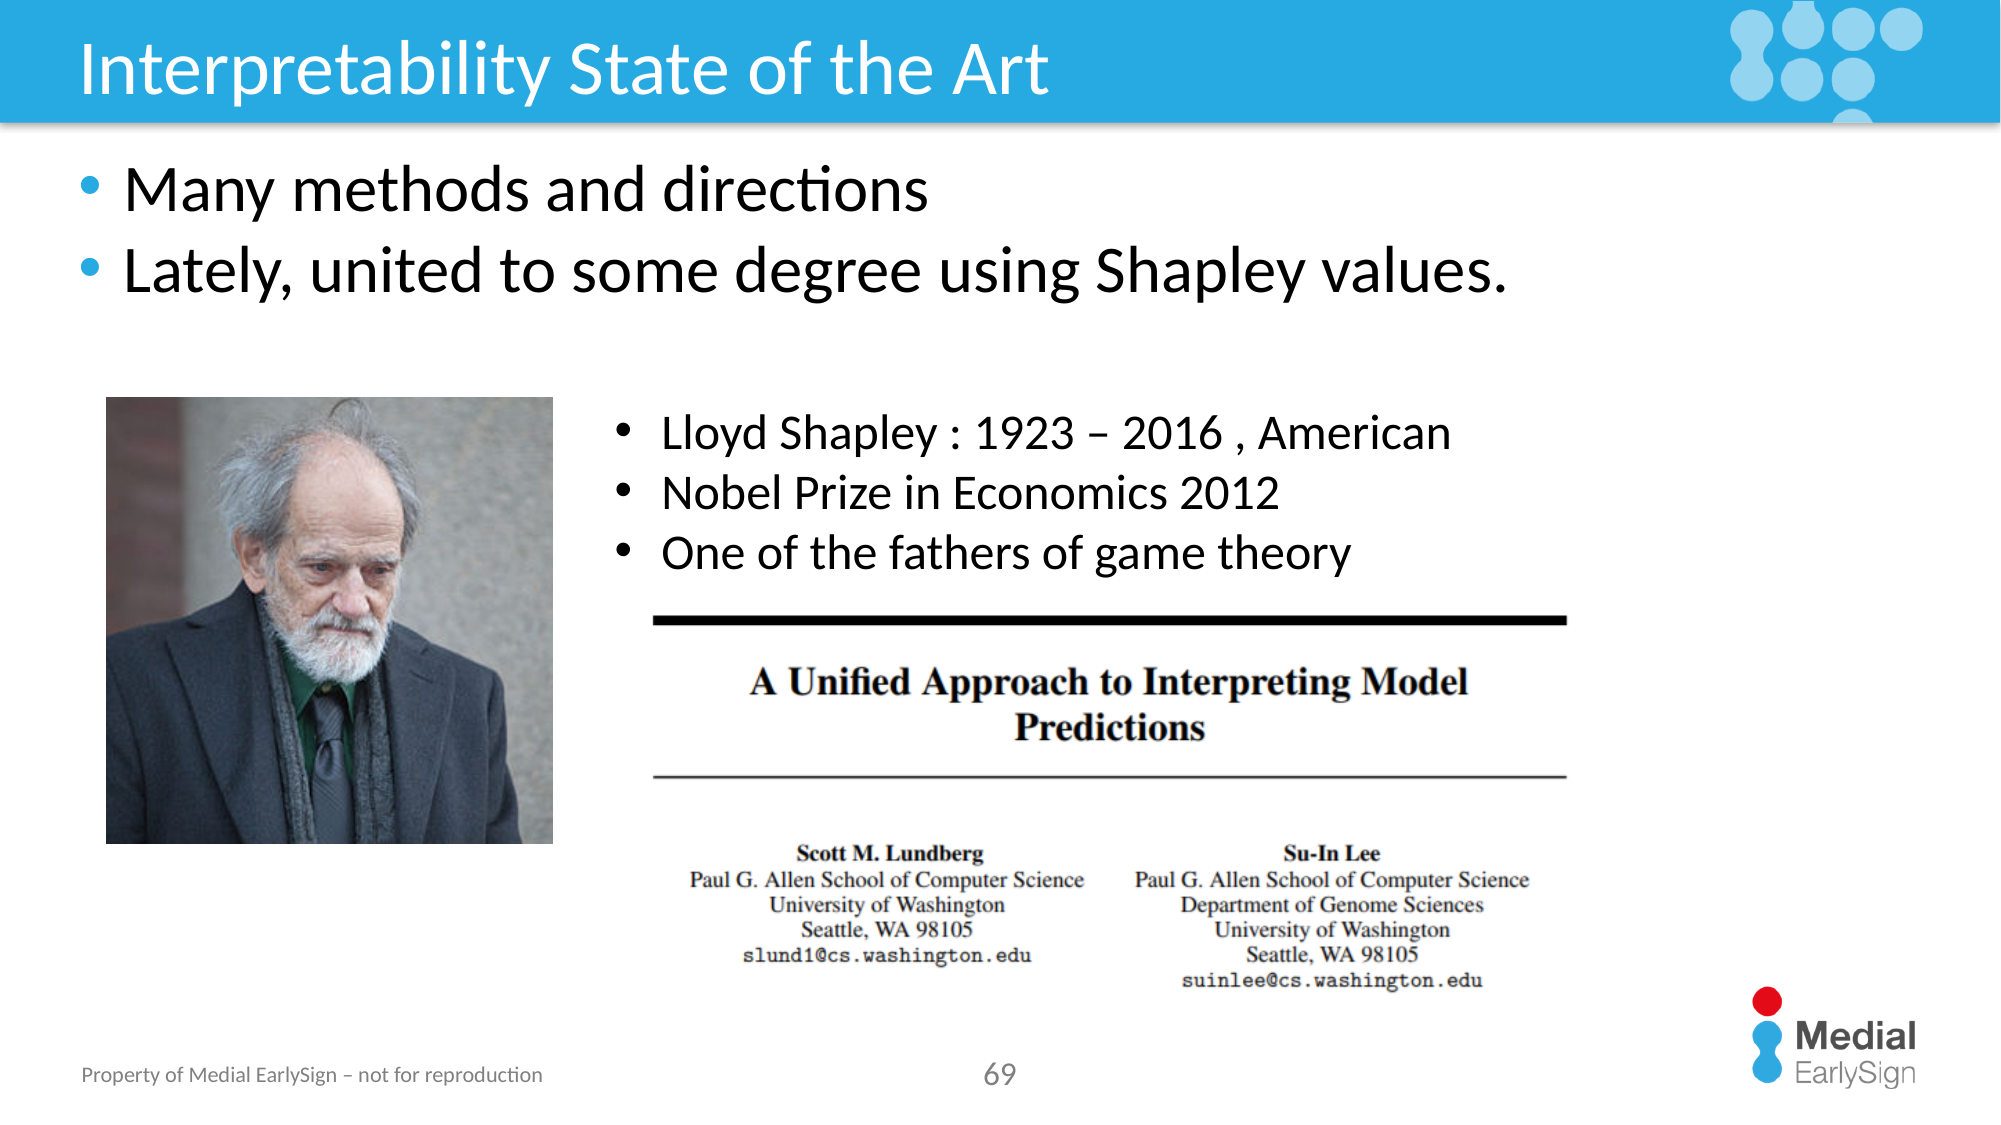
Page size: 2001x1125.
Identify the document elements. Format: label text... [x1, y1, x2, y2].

text_box Lloyd Shapley : 1923 – 2016 , American Nobel Prize in Economics 2012 One of the fathers of game theory [599, 391, 1468, 587]
text_box Lately, united to some degree using Shapley values. [63, 218, 1797, 329]
list Many methods and directions [63, 137, 1798, 247]
picture [620, 588, 1600, 1009]
picture [1752, 986, 1915, 1089]
picture [106, 397, 553, 844]
title Interpretability State of the Art [63, 8, 1729, 119]
picture [1730, 1, 1923, 123]
